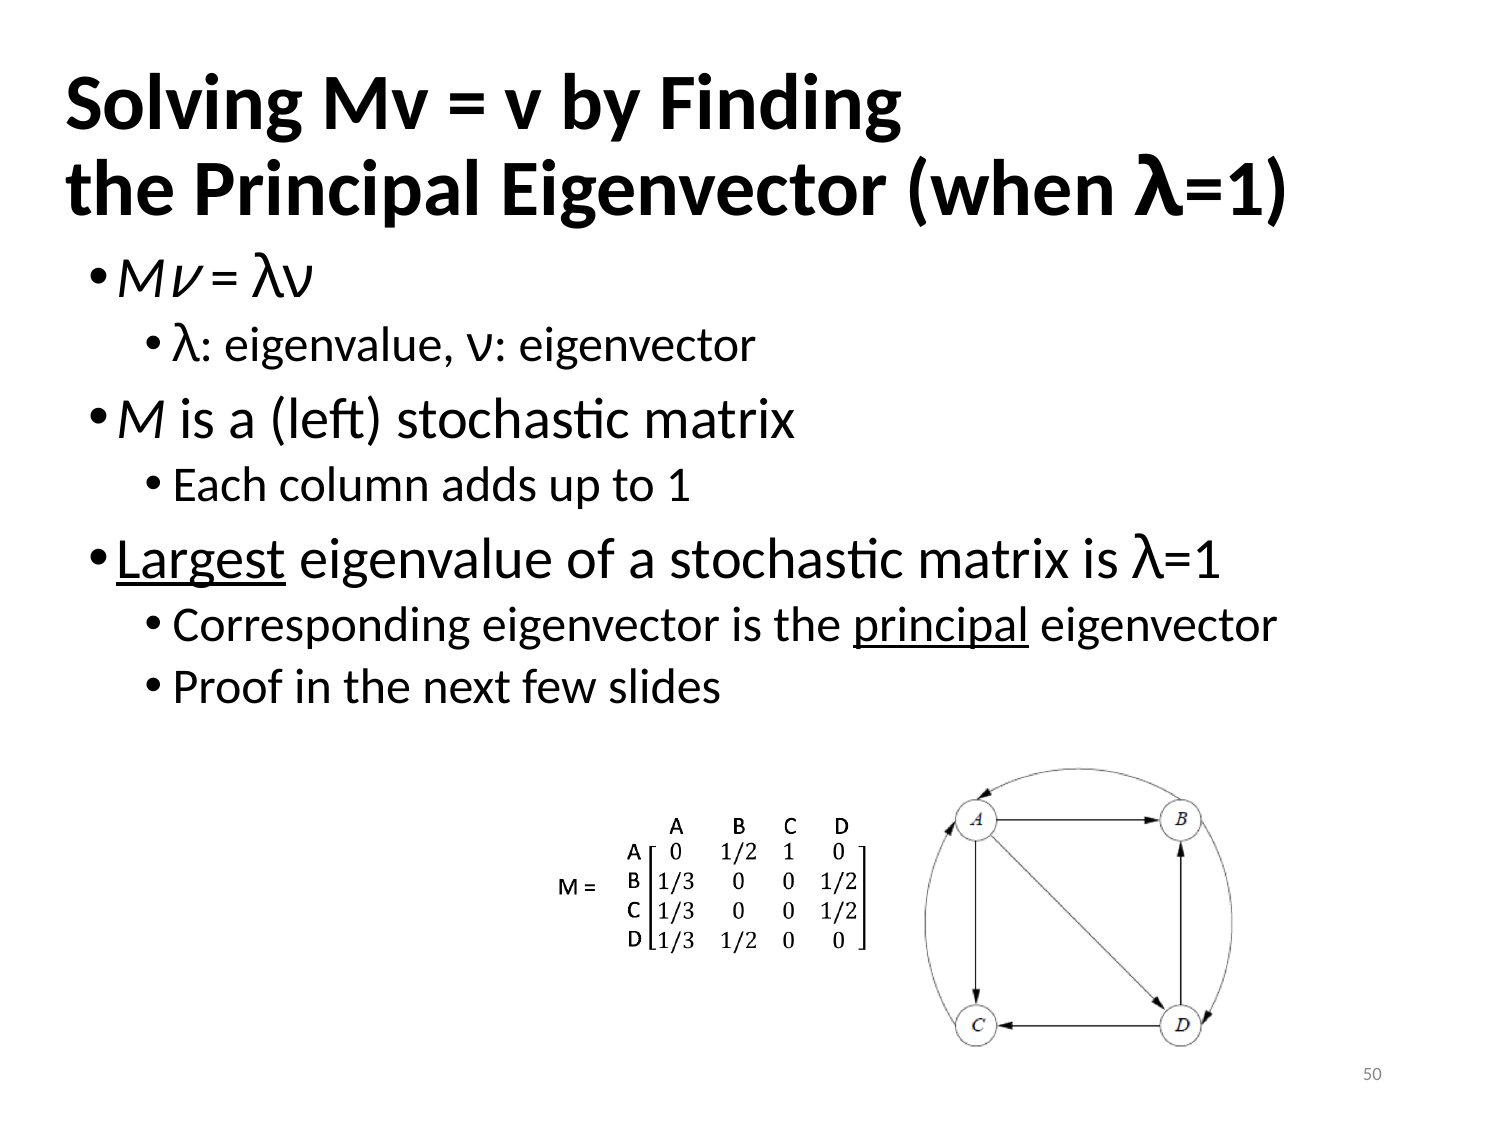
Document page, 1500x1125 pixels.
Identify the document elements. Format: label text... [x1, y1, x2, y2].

title Solving Mv = v by Finding the Principal Eigenvector (when λ=1) [50, 52, 1459, 241]
list Mν = λν λ: eigenvalue, ν: eigenvector M is a (left) stochastic matrix Each column adds up to 1 Largest eigenvalue of a stochastic matrix is λ=1 Corresponding eigenvector is the principal eigenvector Proof in the next few slides [73, 240, 1427, 941]
slide_number ‹#› [1059, 1042, 1397, 1103]
picture [524, 731, 1246, 1073]
